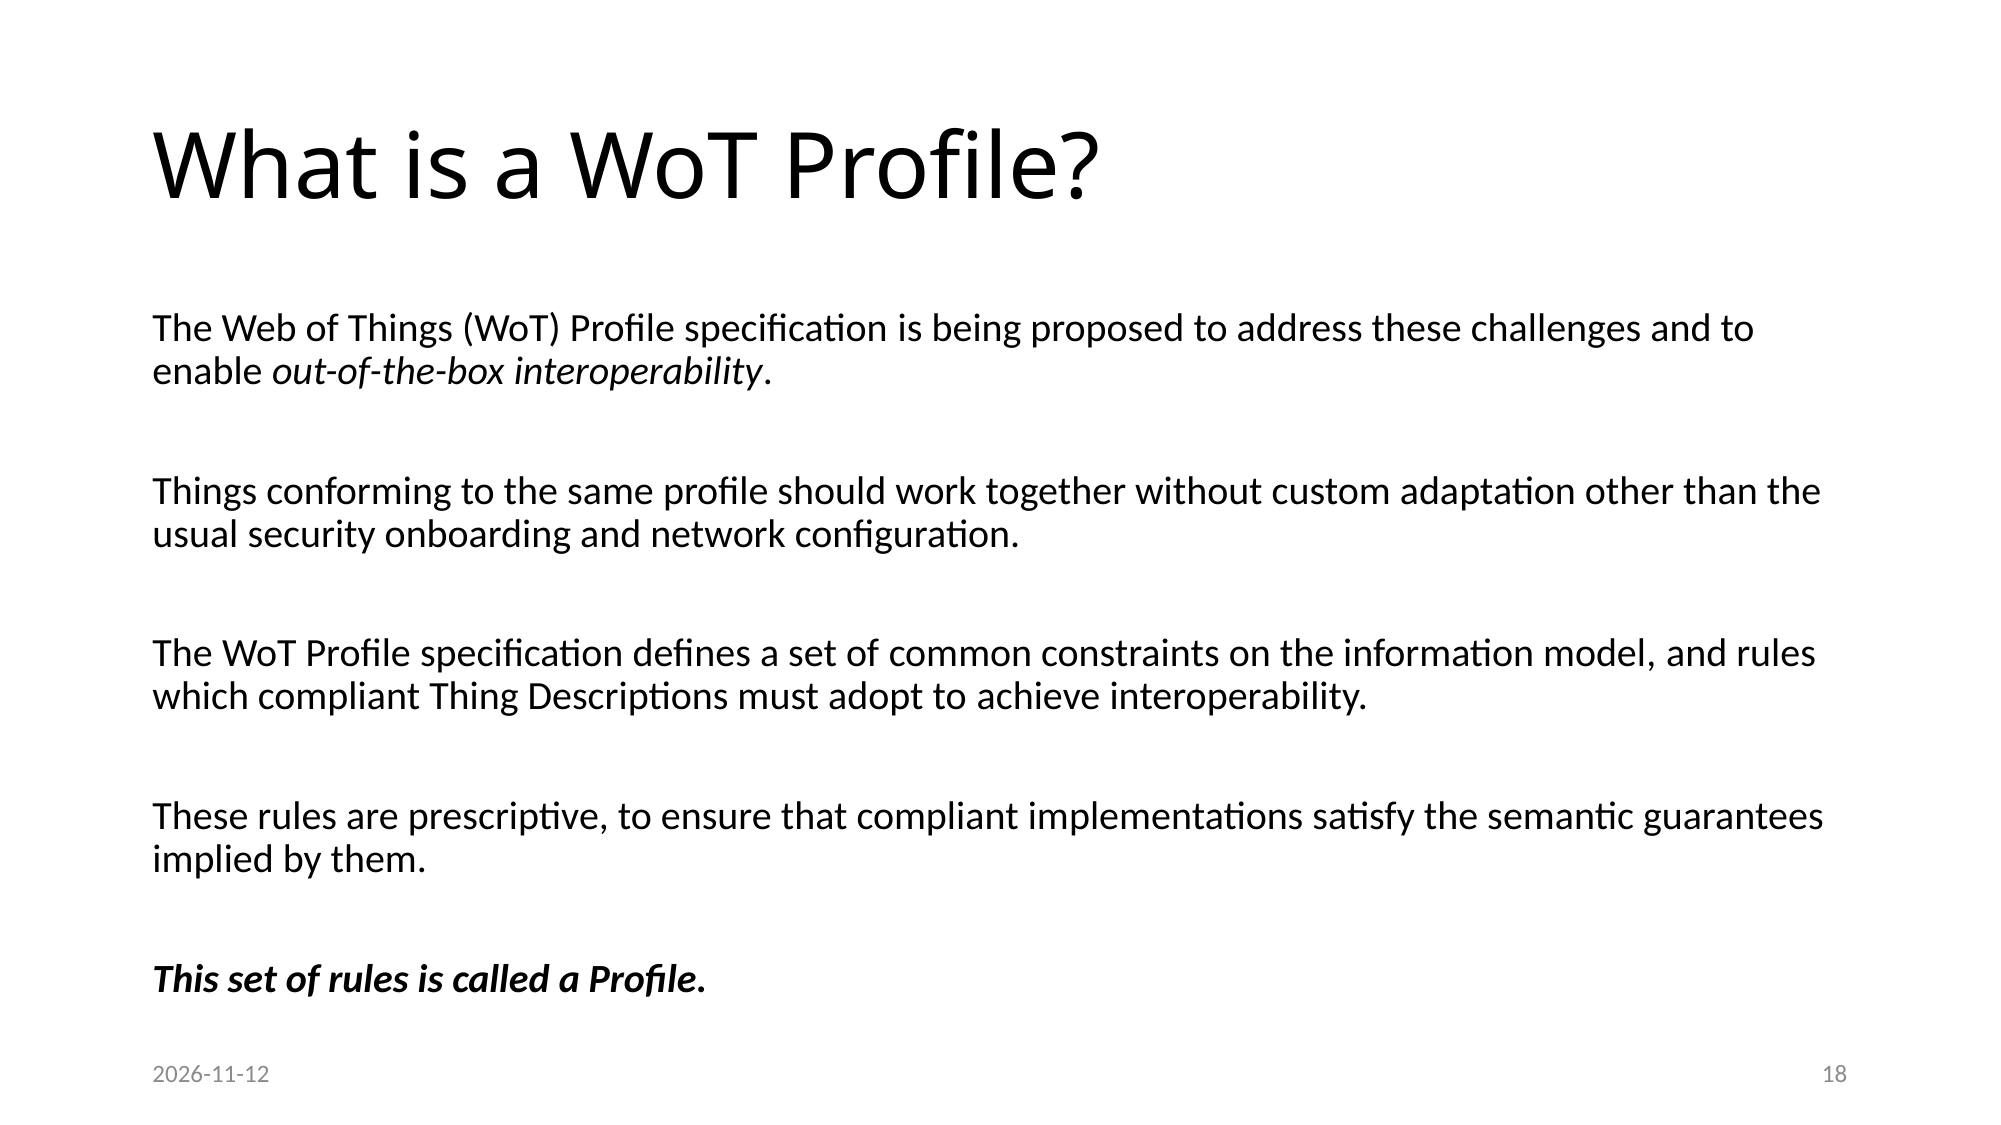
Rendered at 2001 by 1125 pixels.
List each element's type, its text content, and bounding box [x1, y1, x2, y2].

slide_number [137, 1042, 588, 1103]
slide_number 18 [1412, 1042, 1863, 1103]
list The Web of Things (WoT) Profile specification is being proposed to address these challenges and to enable out-of-the-box interoperability. Things conforming to the same profile should work together without custom adaptation other than the usual security onboarding and network configuration. The WoT Profile specification defines a set of common constraints on the information model, and rules which compliant Thing Descriptions must adopt to achieve interoperability. These rules are prescriptive, to ensure that compliant implementations satisfy the semantic guarantees implied by them. This set of rules is called a Profile. [137, 299, 1863, 1014]
title What is a WoT Profile? [137, 59, 1863, 278]
